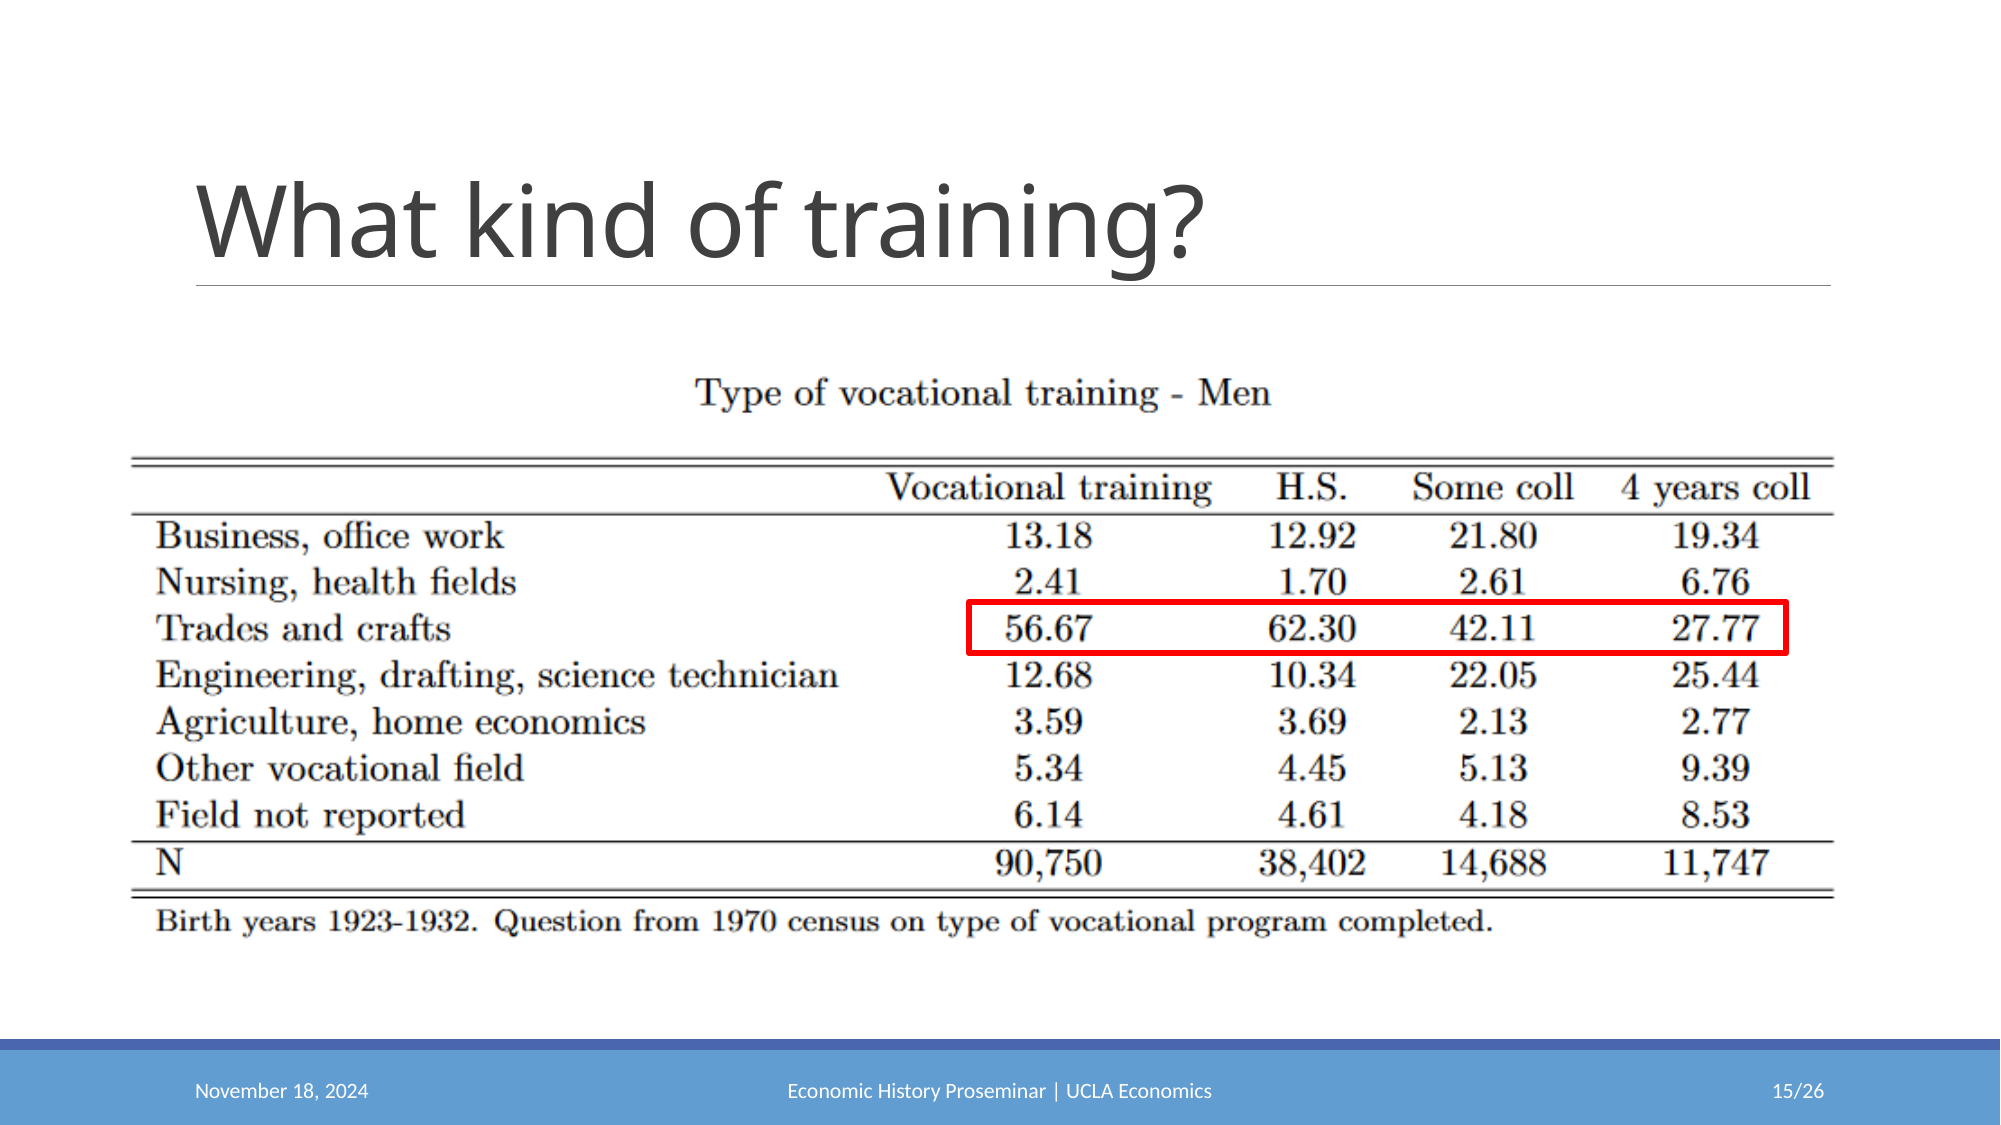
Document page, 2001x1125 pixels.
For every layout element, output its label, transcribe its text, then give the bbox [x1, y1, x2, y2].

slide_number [180, 1059, 586, 1120]
slide_number 14/26 [1624, 1059, 1840, 1120]
footer Economic History Proseminar | UCLA Economics [604, 1059, 1396, 1120]
title What kind of training? [180, 47, 1830, 285]
picture [78, 330, 1888, 972]
